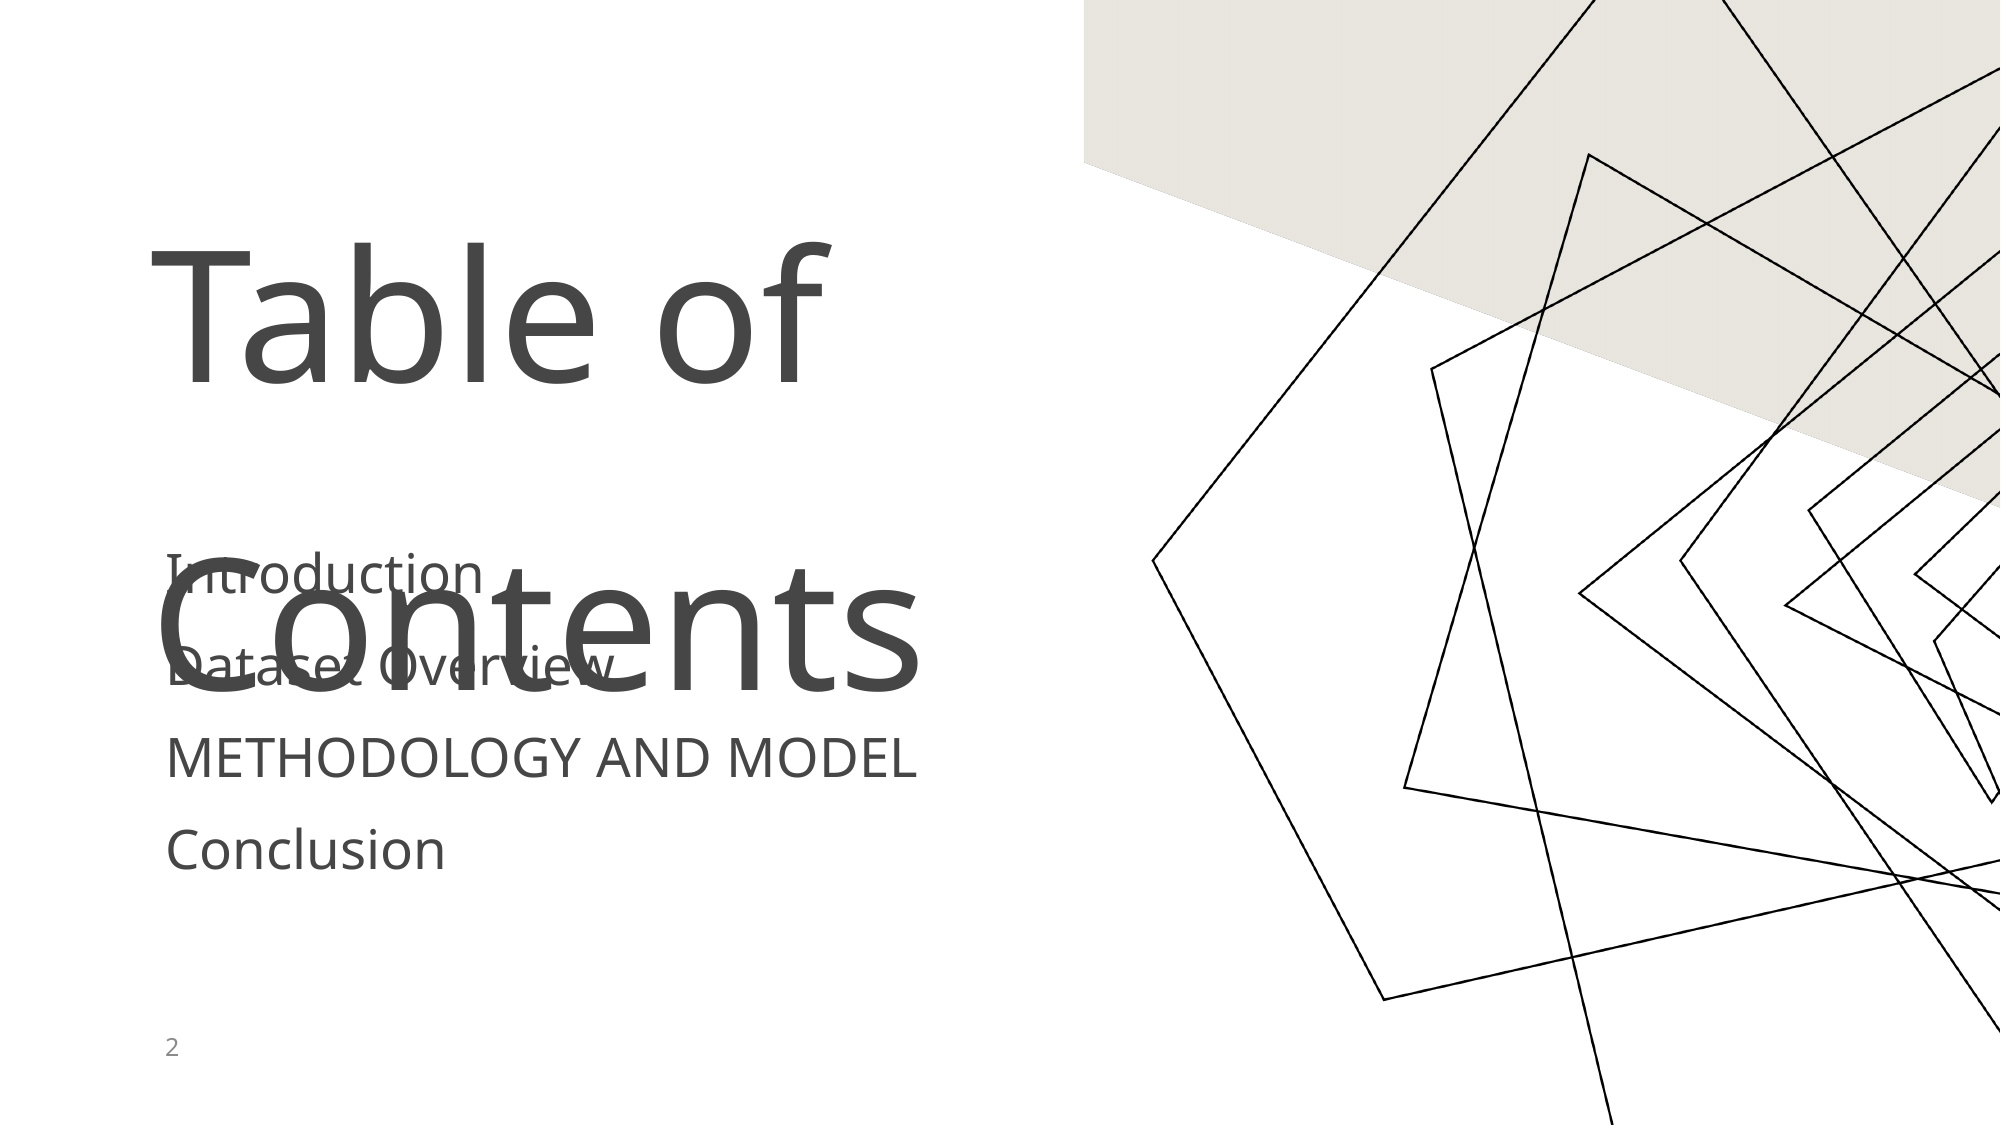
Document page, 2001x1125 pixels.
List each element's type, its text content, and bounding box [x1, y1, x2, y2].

text_box Table of Contents [150, 111, 1358, 728]
picture [1083, 0, 2001, 1125]
slide_number 2 [150, 1024, 254, 1074]
title Introduction Dataset Overview Methodology and model Conclusion [150, 728, 1000, 888]
